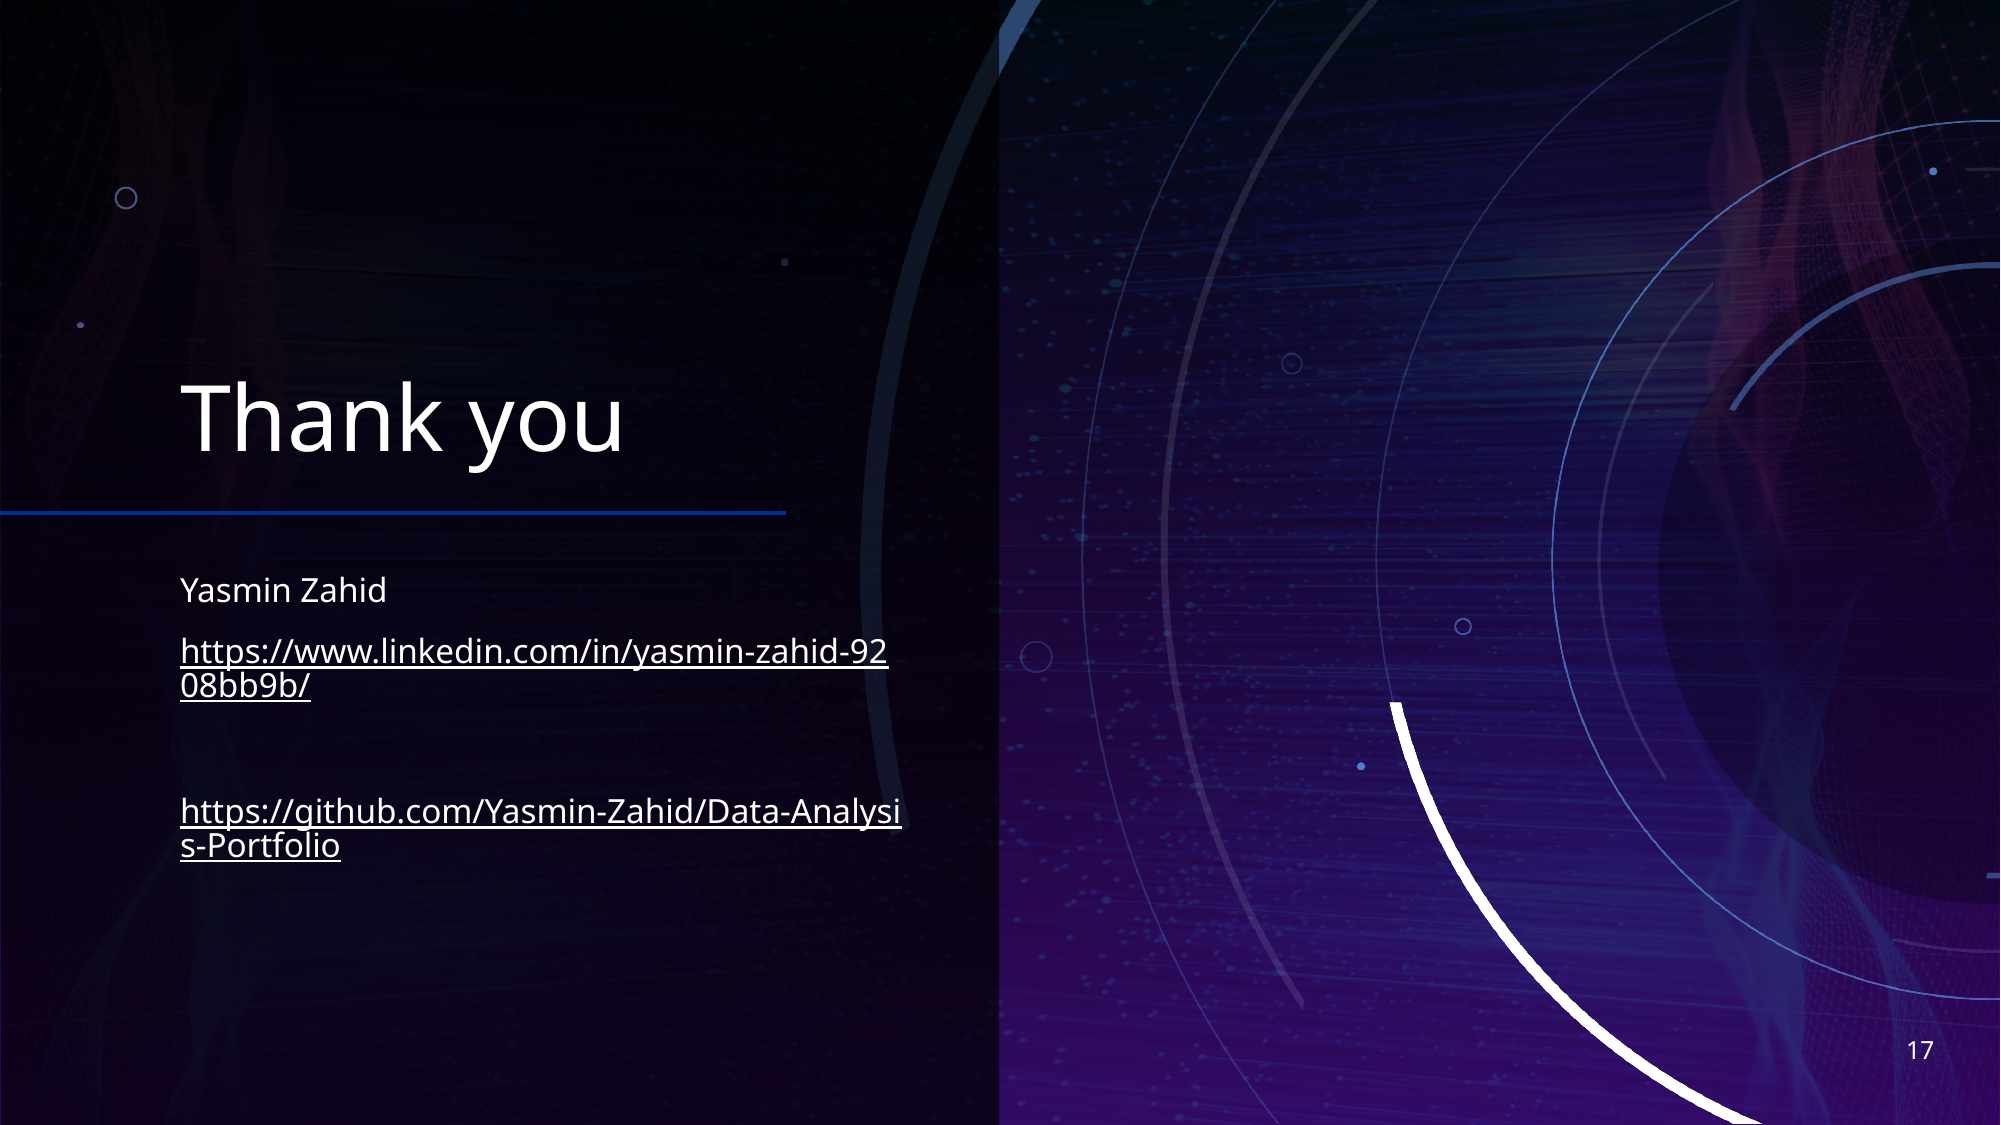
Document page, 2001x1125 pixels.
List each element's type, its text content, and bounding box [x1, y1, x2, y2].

picture [731, 0, 2001, 1124]
title Thank you [165, 256, 784, 480]
slide_number 17 [1499, 1021, 1950, 1082]
list Yasmin Zahid https://www.linkedin.com/in/yasmin-zahid-9208bb9b/ https://github.com/Yasmin-Zahid/Data-Analysis-Portfolio [165, 562, 921, 992]
